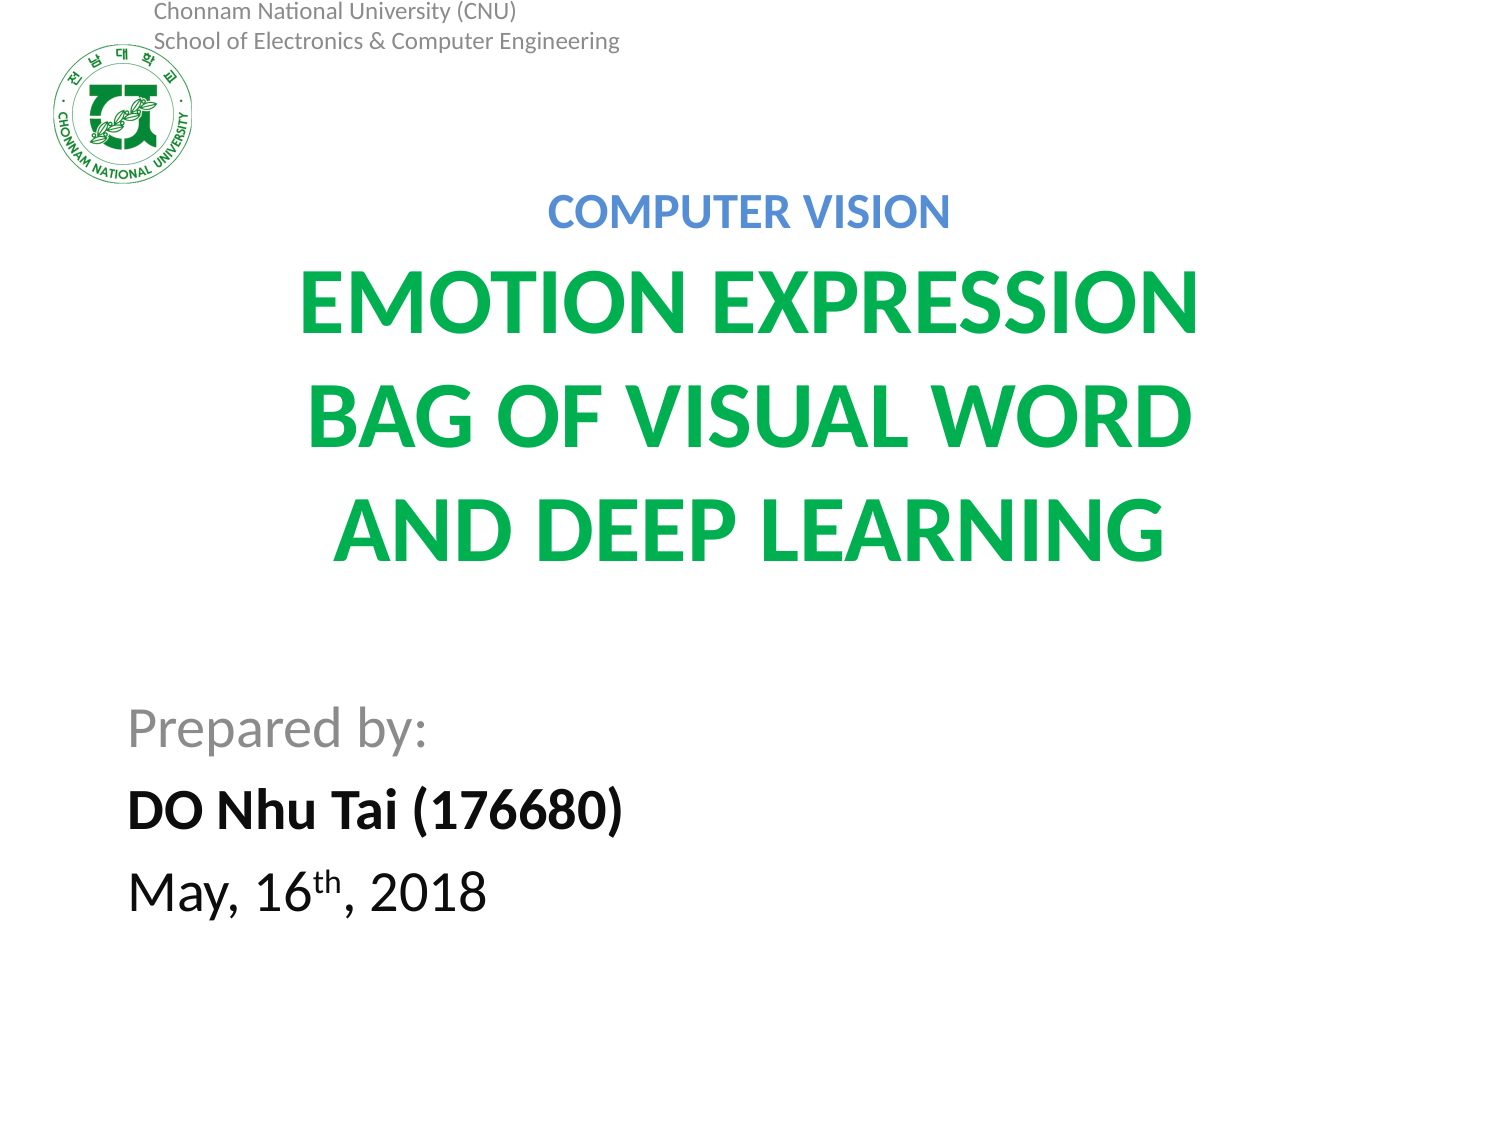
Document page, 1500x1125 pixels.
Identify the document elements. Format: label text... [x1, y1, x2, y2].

subtitle Prepared by: DO Nhu Tai (176680) May, 16th, 2018 [112, 682, 1388, 970]
title COMPUTER VISION EMOTION EXPRESSION BAG OF VISUAL WORD AND DEEP LEARNING [112, 170, 1388, 589]
picture [53, 44, 192, 184]
